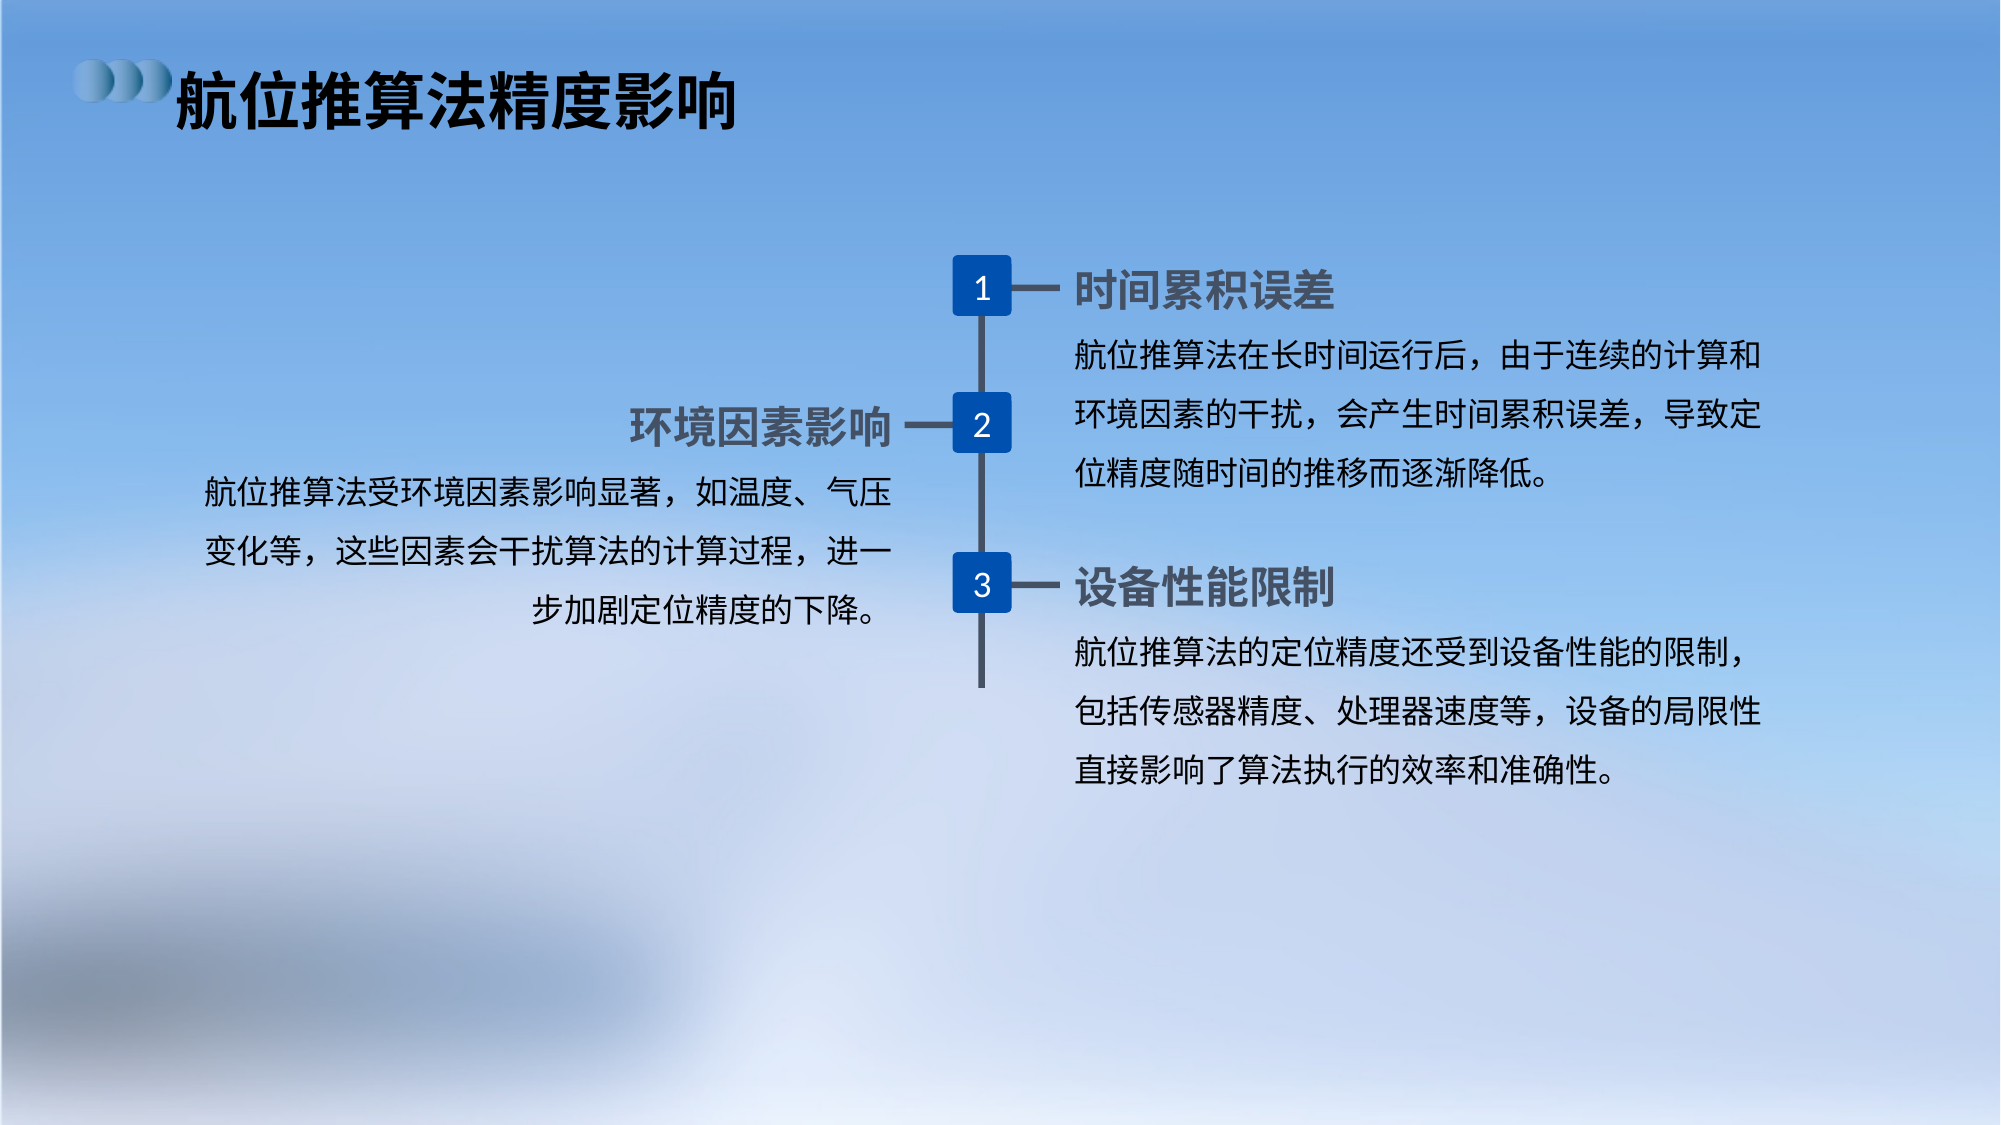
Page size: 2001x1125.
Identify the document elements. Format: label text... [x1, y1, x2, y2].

text_box [1014, 283, 1062, 293]
text_box [976, 455, 987, 549]
picture [0, 0, 2001, 1125]
text_box [903, 420, 950, 430]
text_box [976, 615, 987, 690]
text_box 航位推算法精度影响 [159, 15, 1700, 147]
text_box 3 [950, 549, 1014, 615]
text_box 设备性能限制 航位推算法的定位精度还受到设备性能的限制，包括传感器精度、处理器速度等，设备的局限性直接影响了算法执行的效率和准确性。 [1057, 550, 1808, 799]
text_box 环境因素影响 航位推算法受环境因素影响显著，如温度、气压变化等，这些因素会干扰算法的计算过程，进一步加剧定位精度的下降。 [159, 390, 909, 639]
text_box 时间累积误差 航位推算法在长时间运行后，由于连续的计算和环境因素的干扰，会产生时间累积误差，导致定位精度随时间的推移而逐渐降低。 [1057, 253, 1807, 502]
text_box [976, 318, 987, 389]
text_box 2 [950, 389, 1014, 455]
text_box [1014, 580, 1062, 590]
text_box 1 [950, 252, 1014, 318]
